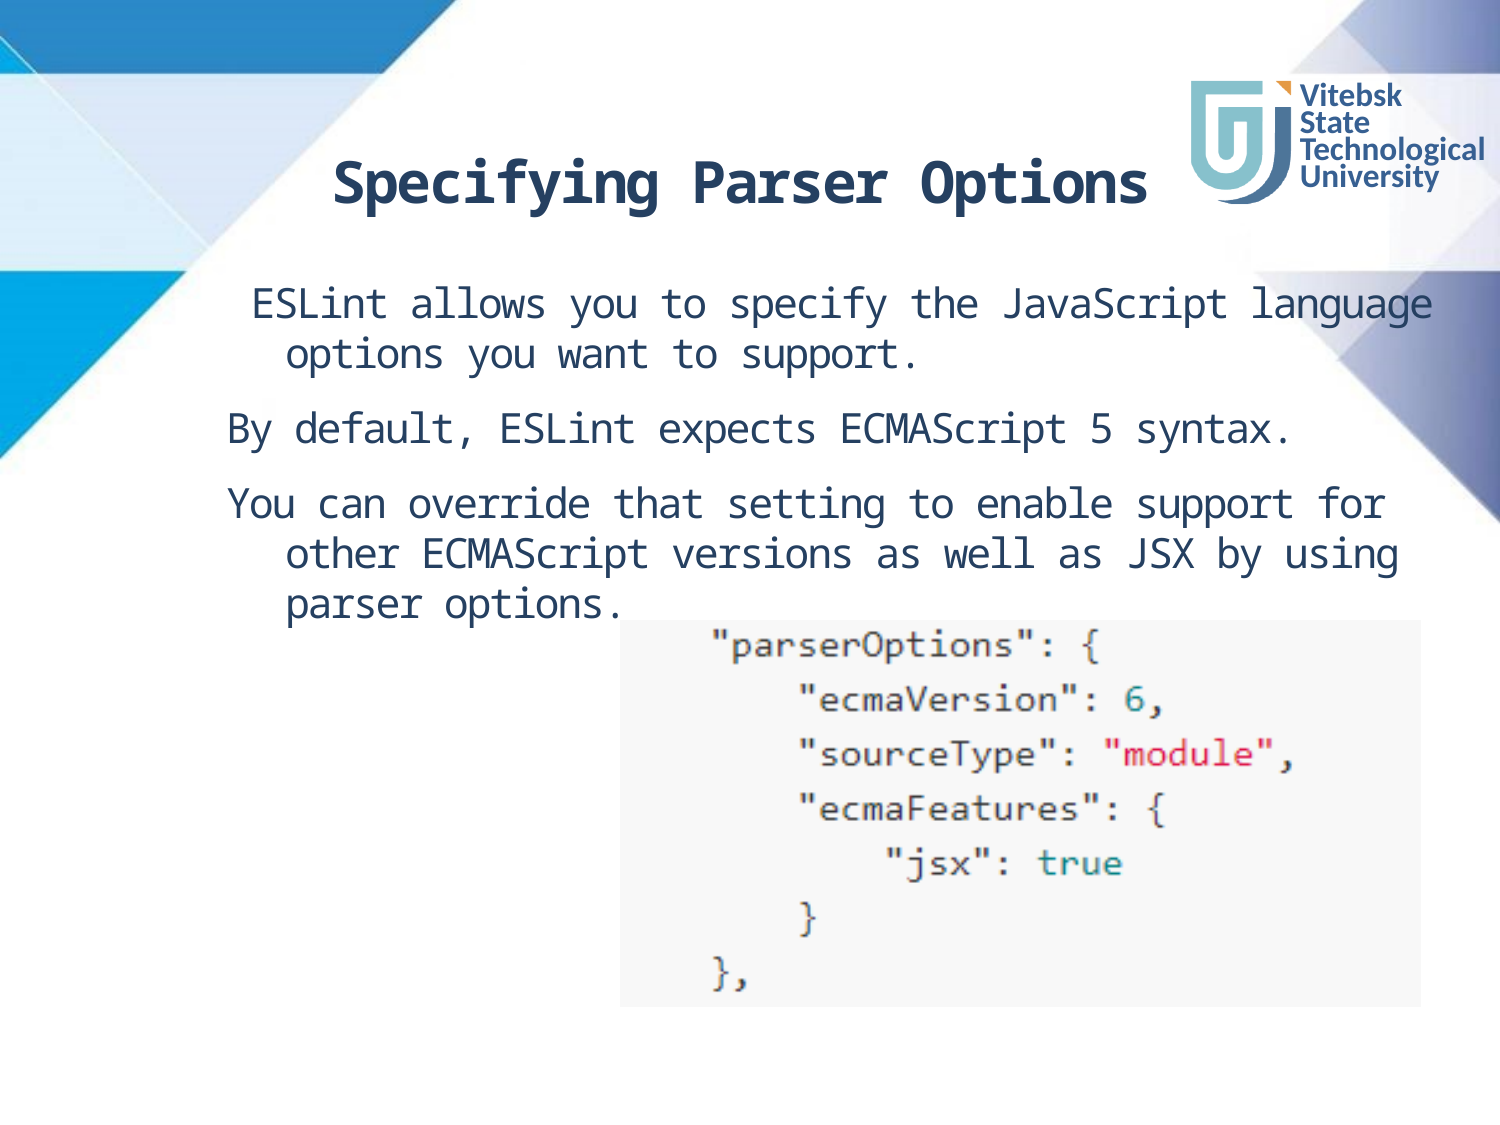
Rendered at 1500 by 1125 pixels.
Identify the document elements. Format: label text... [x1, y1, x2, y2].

list ESLint allows you to specify the JavaScript language options you want to support. By default, ESLint expects ECMAScript 5 syntax. You can override that setting to enable support for other ECMAScript versions as well as JSX by using parser options. [210, 269, 1454, 1007]
title Specifying Parser Options [316, 105, 1176, 256]
picture [0, 0, 1500, 1125]
